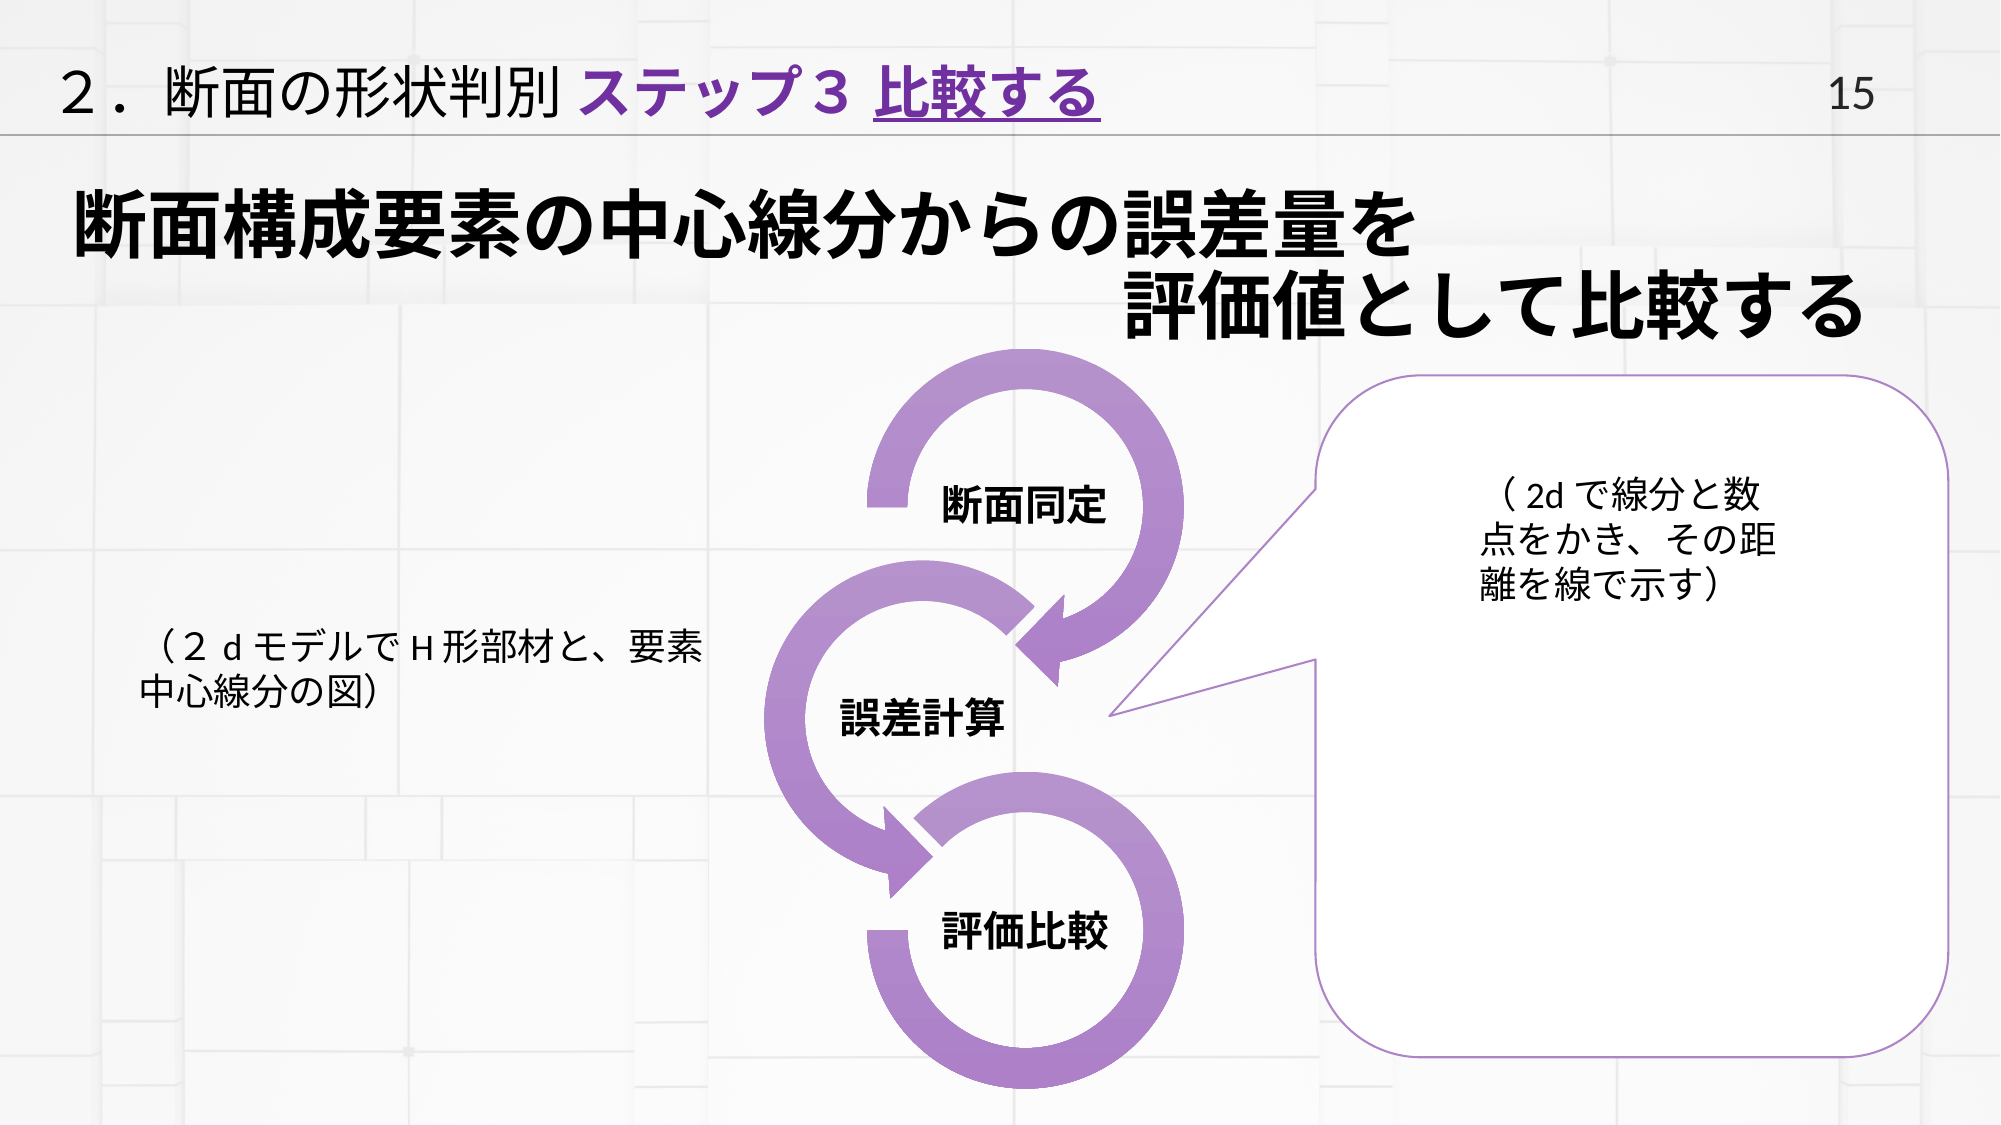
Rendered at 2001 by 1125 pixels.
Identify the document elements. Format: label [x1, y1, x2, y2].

text_box [599, 322, 1349, 1089]
picture [0, 0, 2000, 1125]
